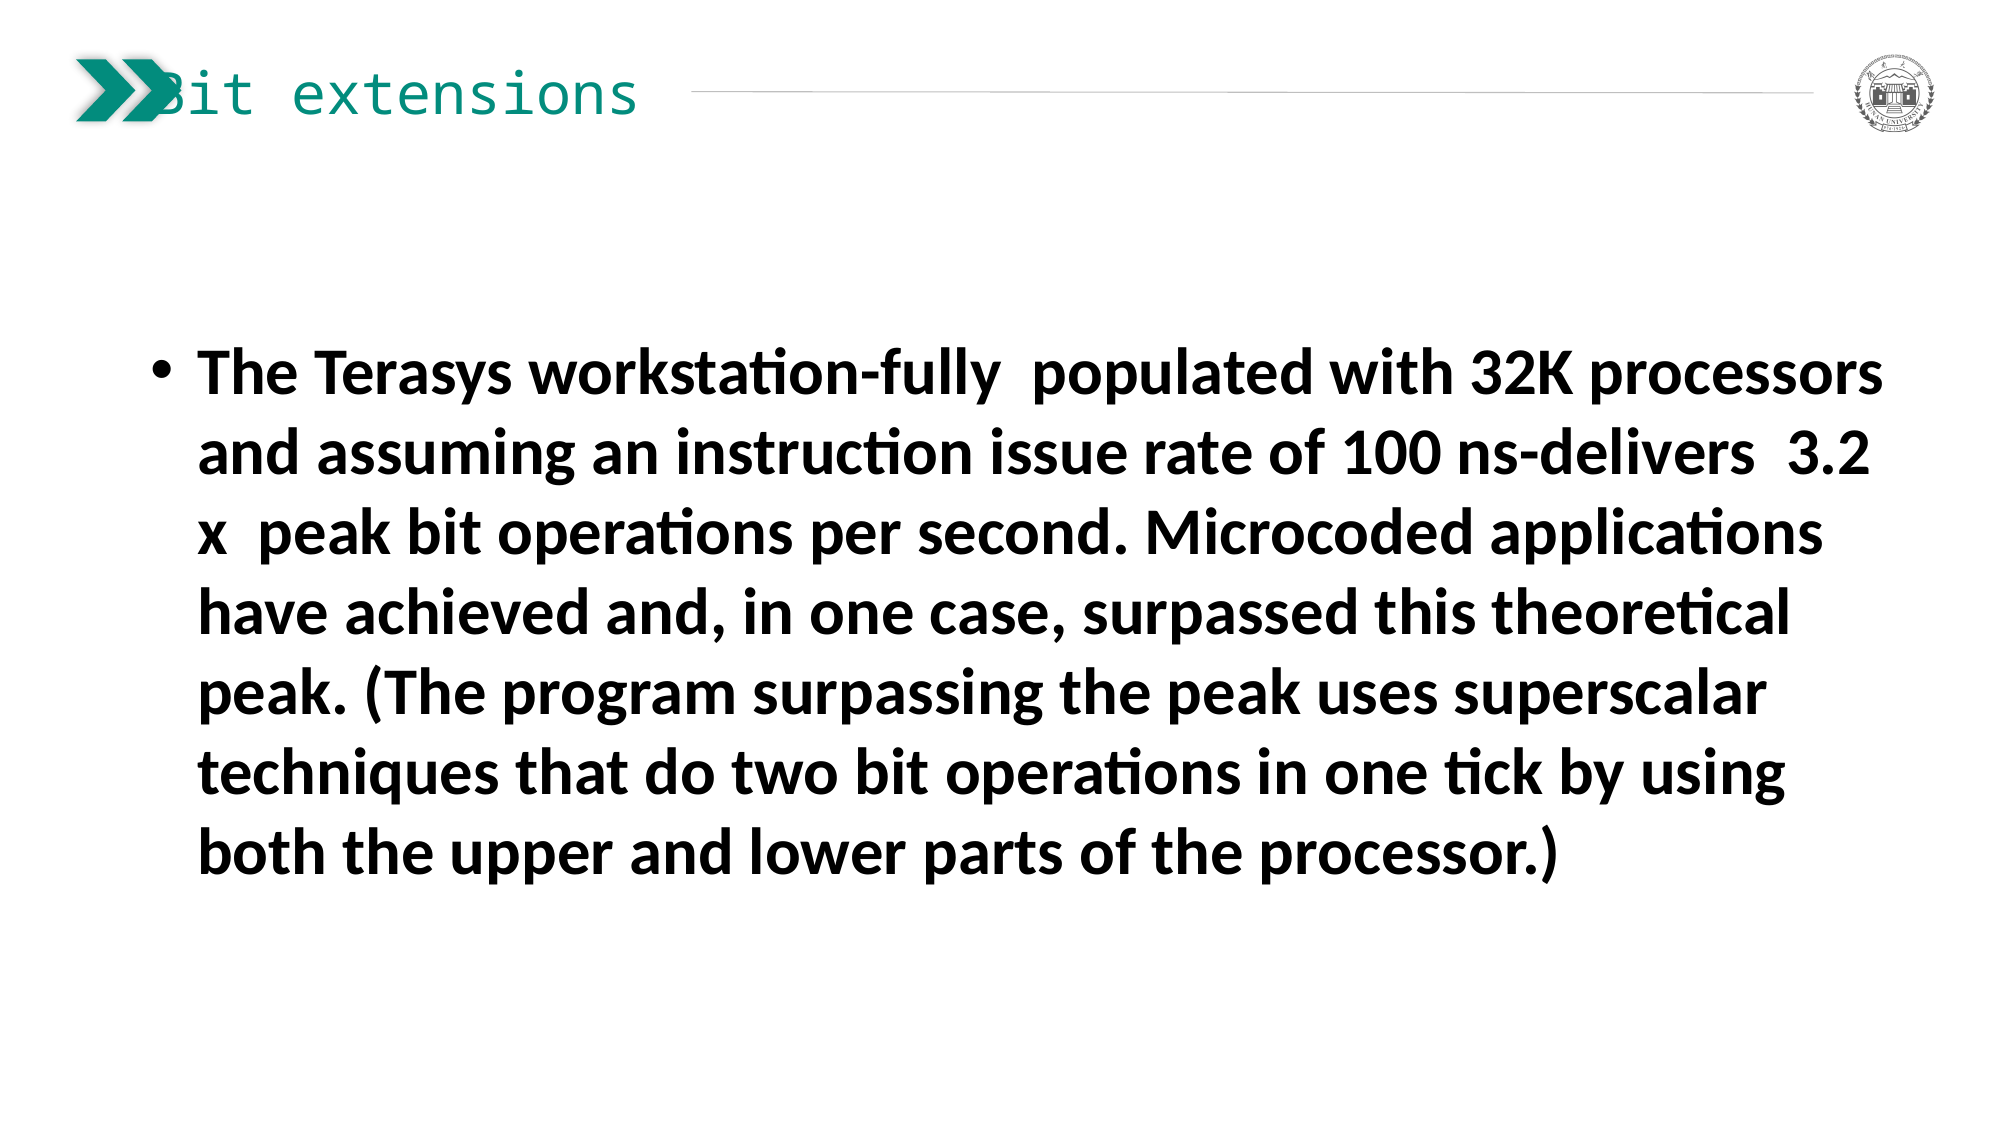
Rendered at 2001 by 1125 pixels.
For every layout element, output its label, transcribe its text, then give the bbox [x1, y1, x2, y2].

text_box [73, 58, 136, 123]
text_box [119, 58, 136, 76]
text_box The Terasys workstation-fully populated with 32K processors and assuming an instruction issue rate of 100 ns-delivers 3.2 x peak bit operations per second. Microcoded applications have achieved and, in one case, surpassed this theoretical peak. (The program surpassing the peak uses superscalar techniques that do two bit operations in one tick by using both the upper and lower parts of the processor.) [135, 320, 1929, 896]
text_box Bit extensions [136, 49, 692, 134]
text_box [119, 105, 136, 123]
picture [1849, 49, 1941, 138]
